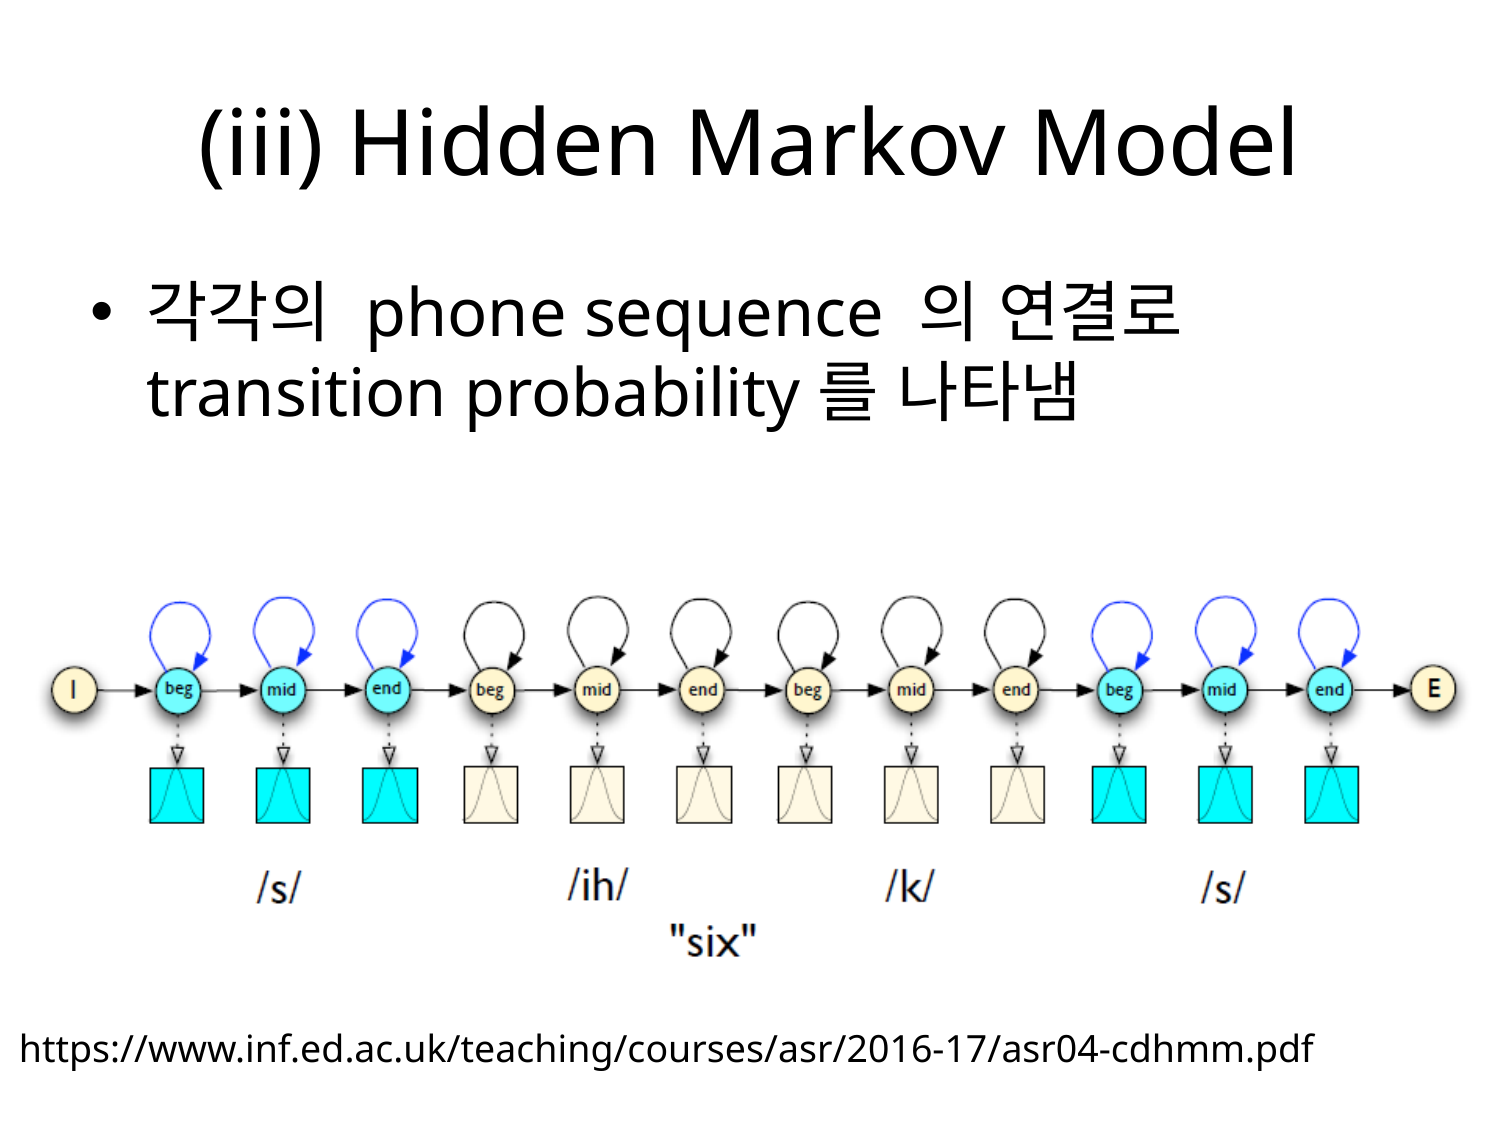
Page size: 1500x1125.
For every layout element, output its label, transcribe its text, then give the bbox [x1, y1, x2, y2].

text_box https://www.inf.ed.ac.uk/teaching/courses/asr/2016-17/asr04-cdhmm.pdf [4, 1042, 1330, 1078]
list 각각의 phone sequence 의 연결로 transition probability를 나타냄 [75, 262, 1425, 450]
picture [5, 451, 1500, 1036]
title (iii) Hidden Markov Model [75, 45, 1425, 233]
